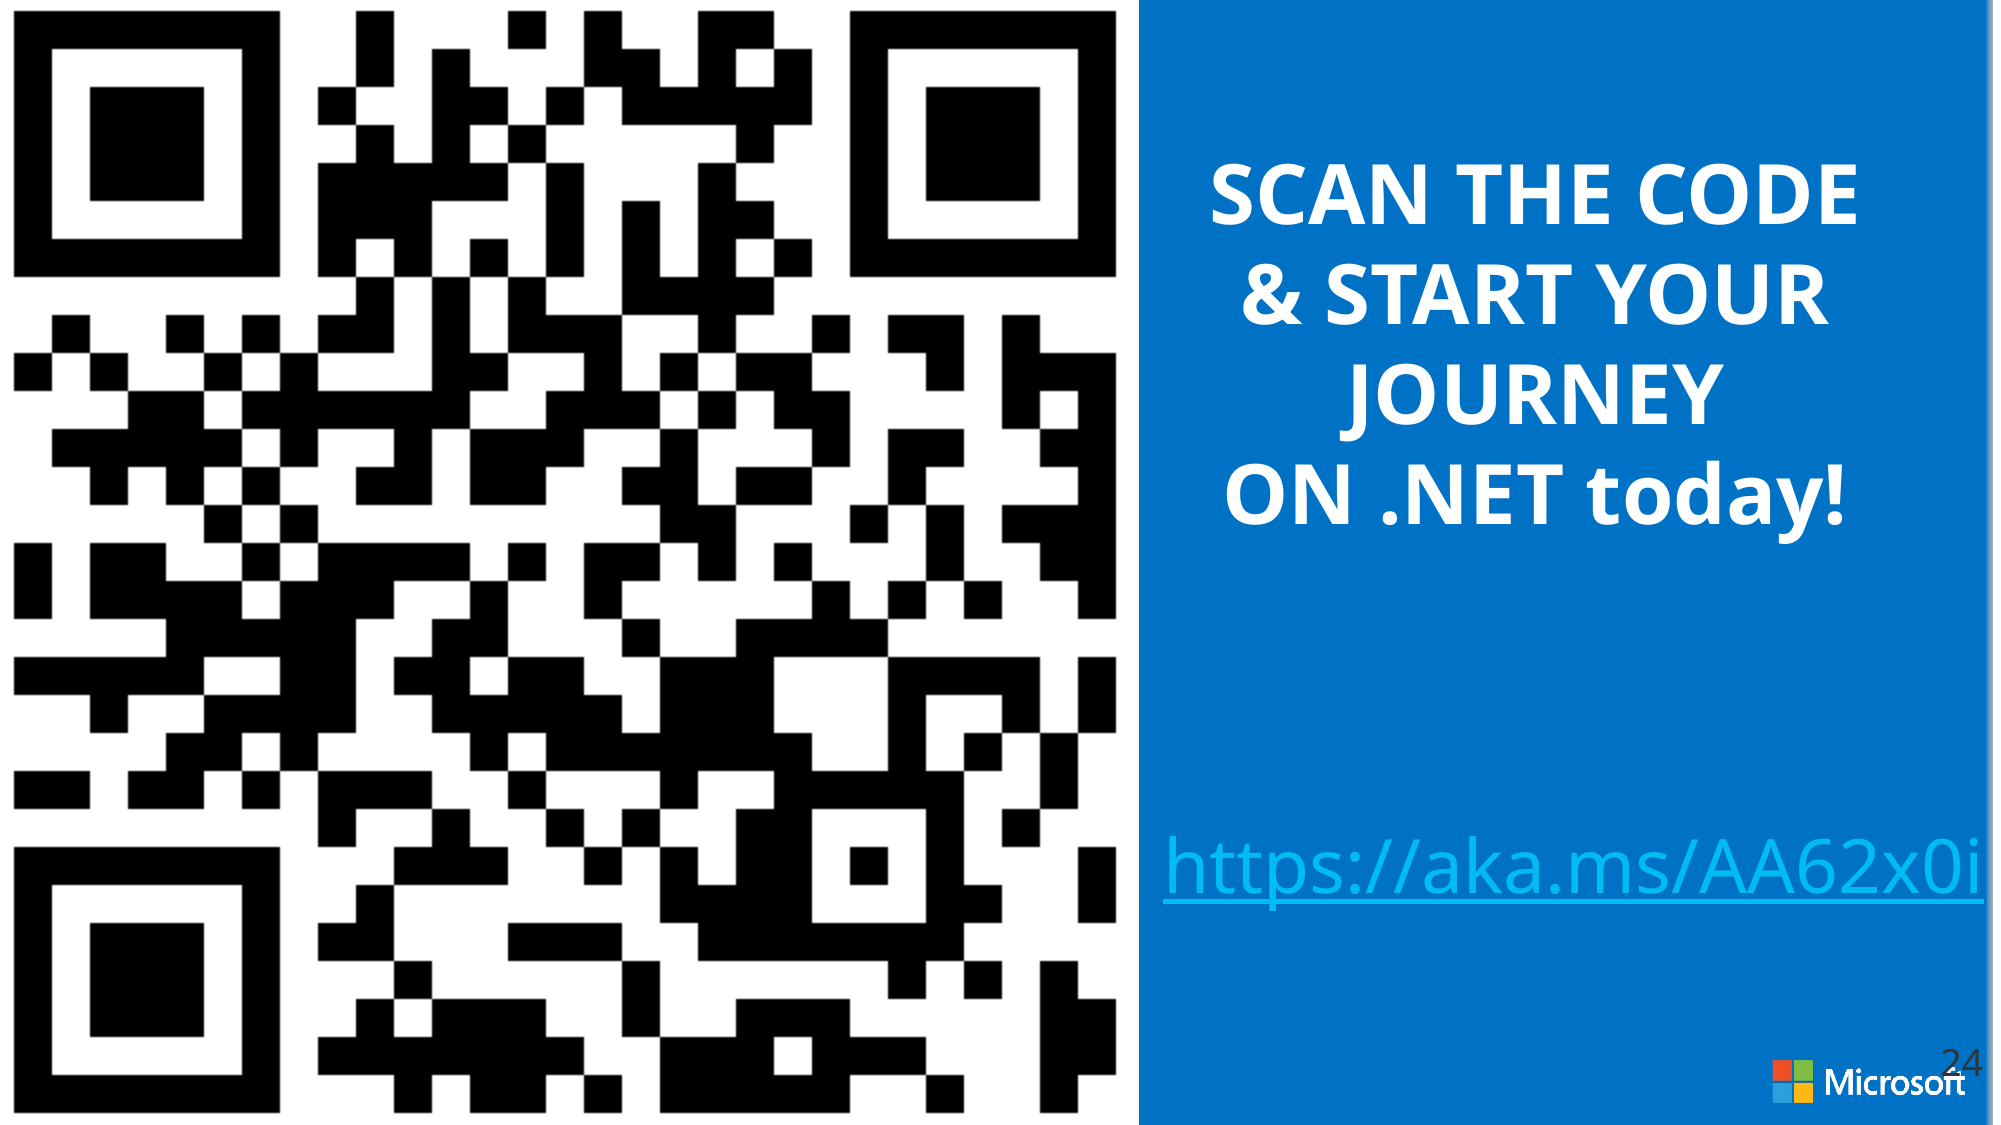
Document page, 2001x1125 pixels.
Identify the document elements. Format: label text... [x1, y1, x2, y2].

picture [0, 0, 1139, 1125]
text_box SCAN THE CODE & START YOUR JOURNEY ON .NET today! [1175, 133, 1895, 549]
text_box https://aka.ms/AA62x0i [1148, 810, 2000, 1018]
picture [1772, 1060, 1965, 1103]
slide_number 24 [1923, 1029, 2000, 1096]
